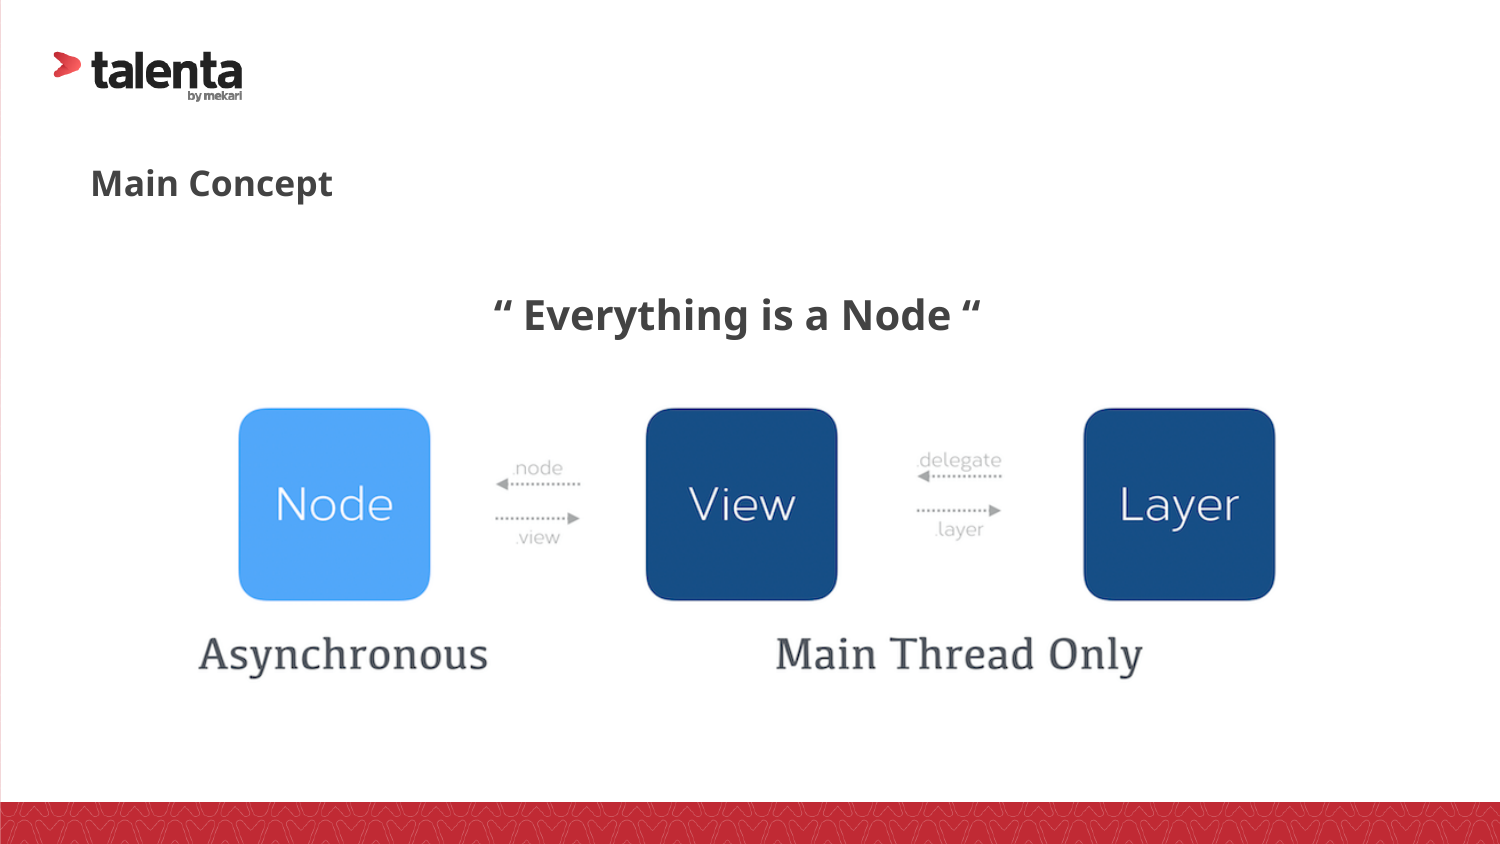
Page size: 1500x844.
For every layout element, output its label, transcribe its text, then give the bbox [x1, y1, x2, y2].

title Main Concept [90, 155, 941, 209]
picture [0, 0, 1500, 844]
title “ Everything is a Node “ [493, 286, 1007, 340]
